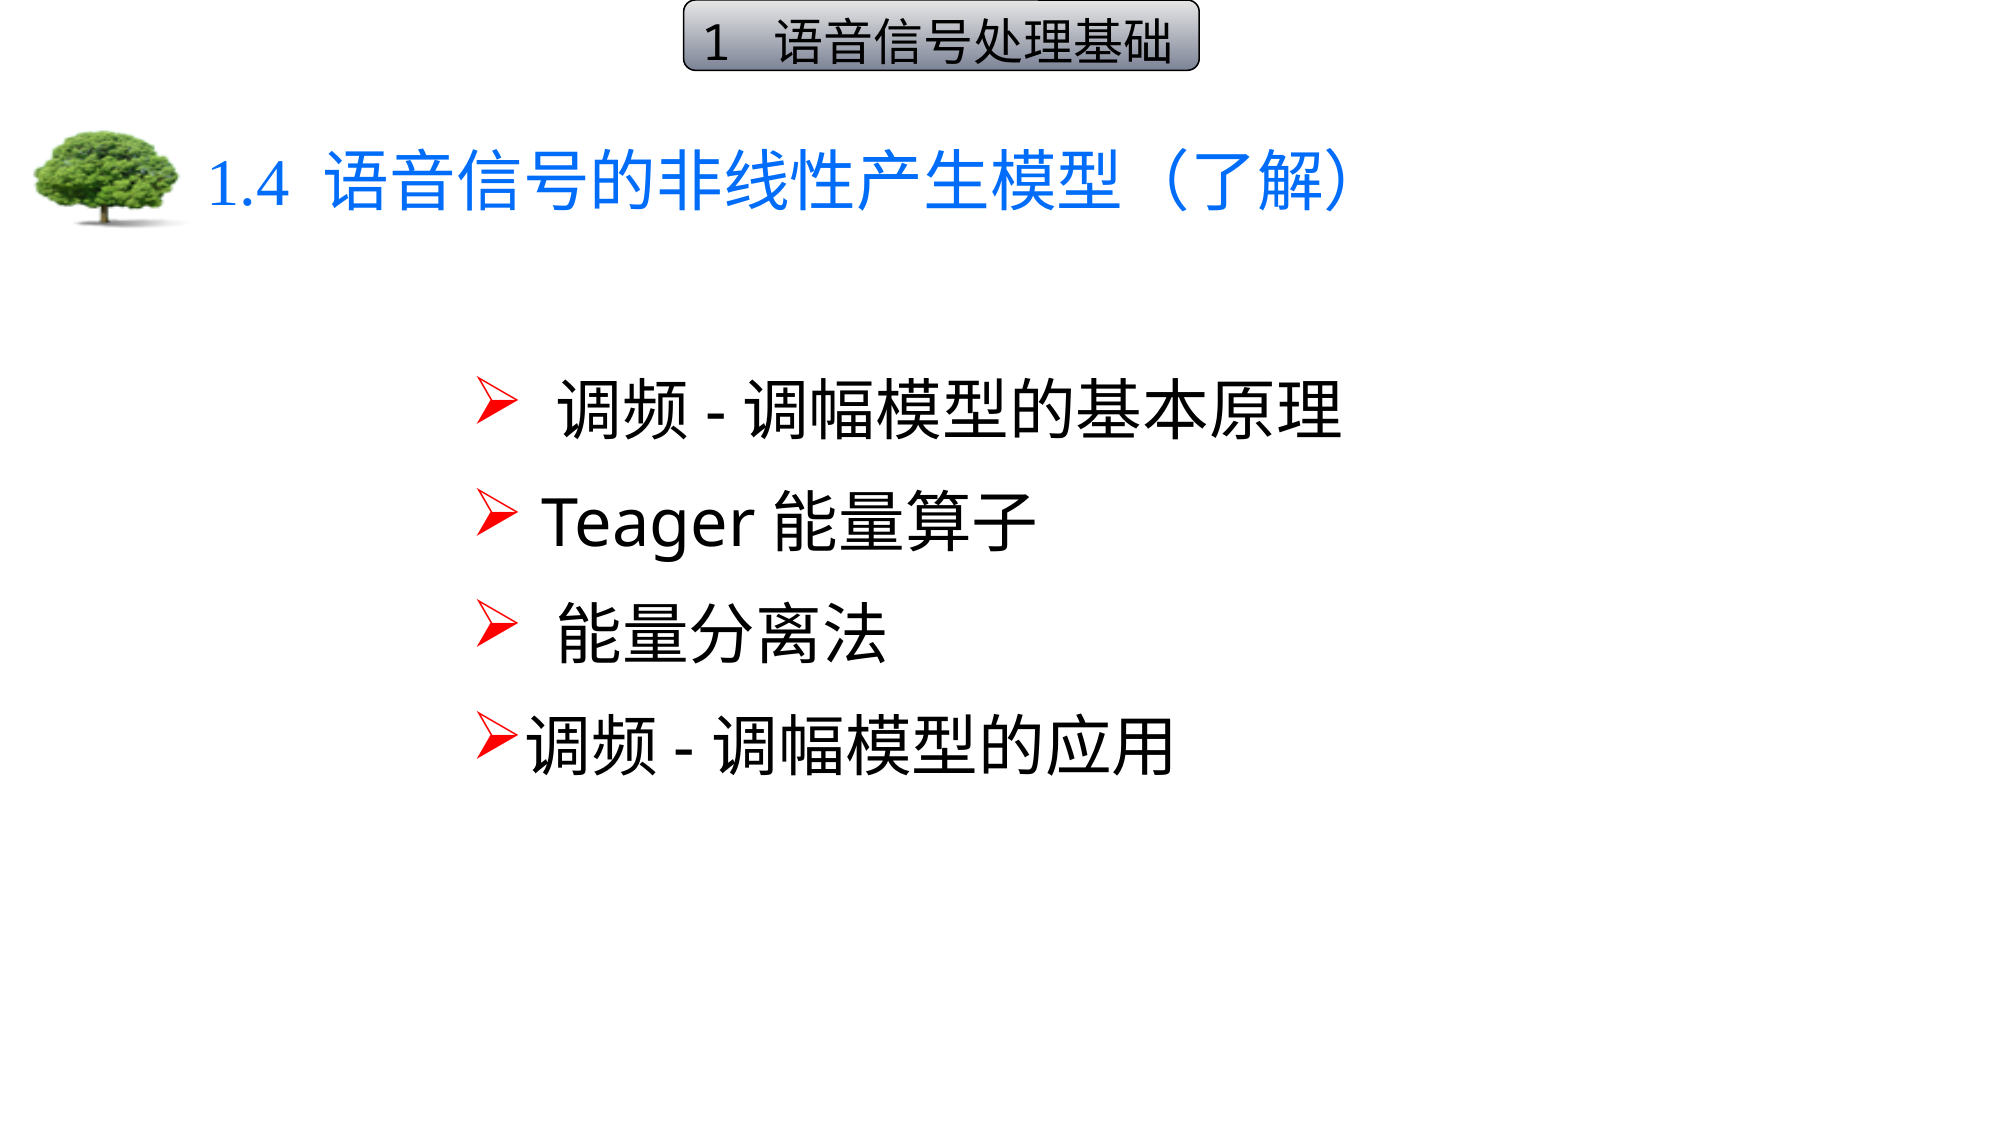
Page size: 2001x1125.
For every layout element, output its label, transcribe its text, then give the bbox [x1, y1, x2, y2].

text_box 1 语音信号处理基础 [683, 0, 1206, 71]
picture [23, 117, 190, 233]
text_box 调频-调幅模型的基本原理 Teager能量算子 能量分离法 调频-调幅模型的应用 [456, 328, 1544, 792]
title 1.4 语音信号的非线性产生模型（了解） [191, 107, 1916, 228]
